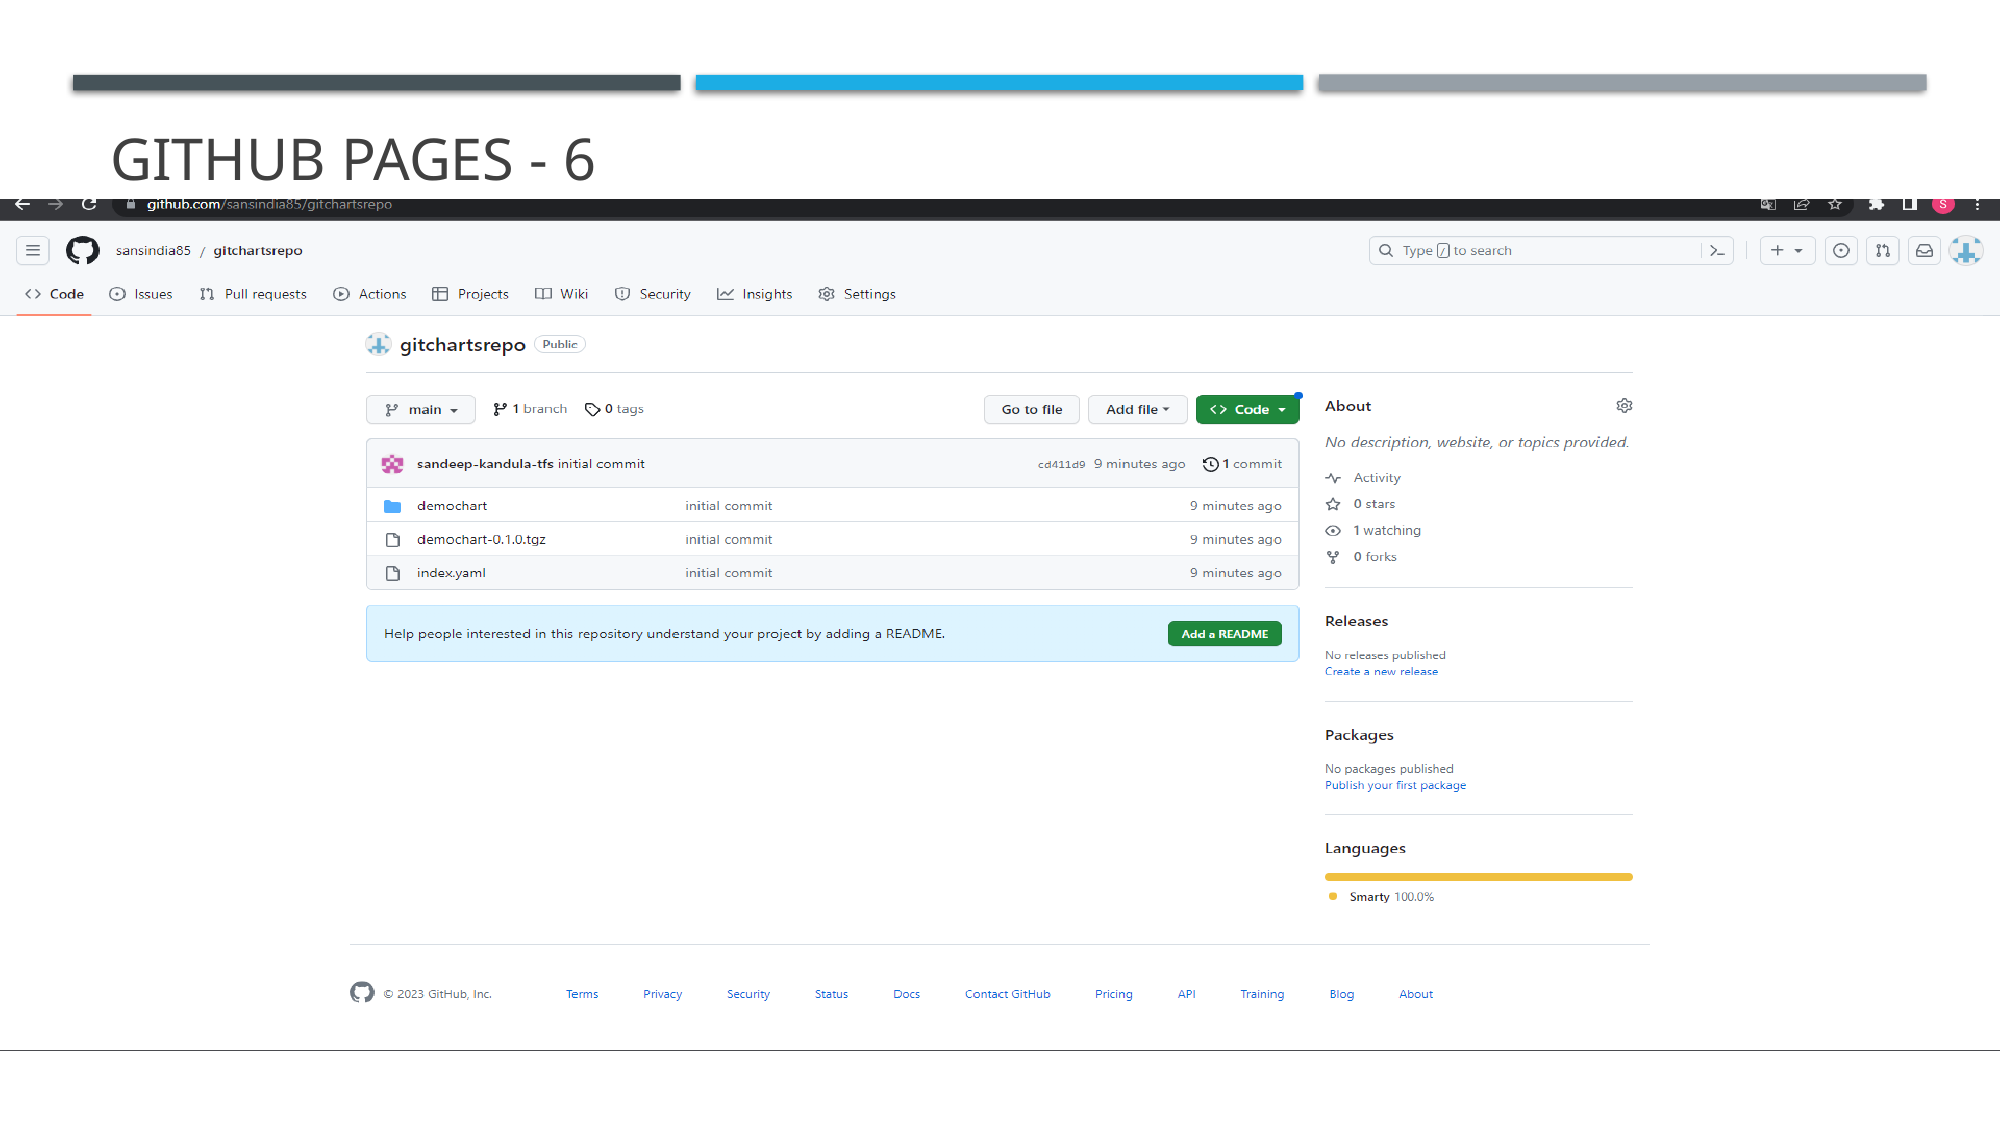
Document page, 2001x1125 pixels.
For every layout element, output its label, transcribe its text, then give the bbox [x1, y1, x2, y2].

picture [0, 199, 2000, 1052]
title GITHUB Pages - 6 [95, 115, 1905, 197]
